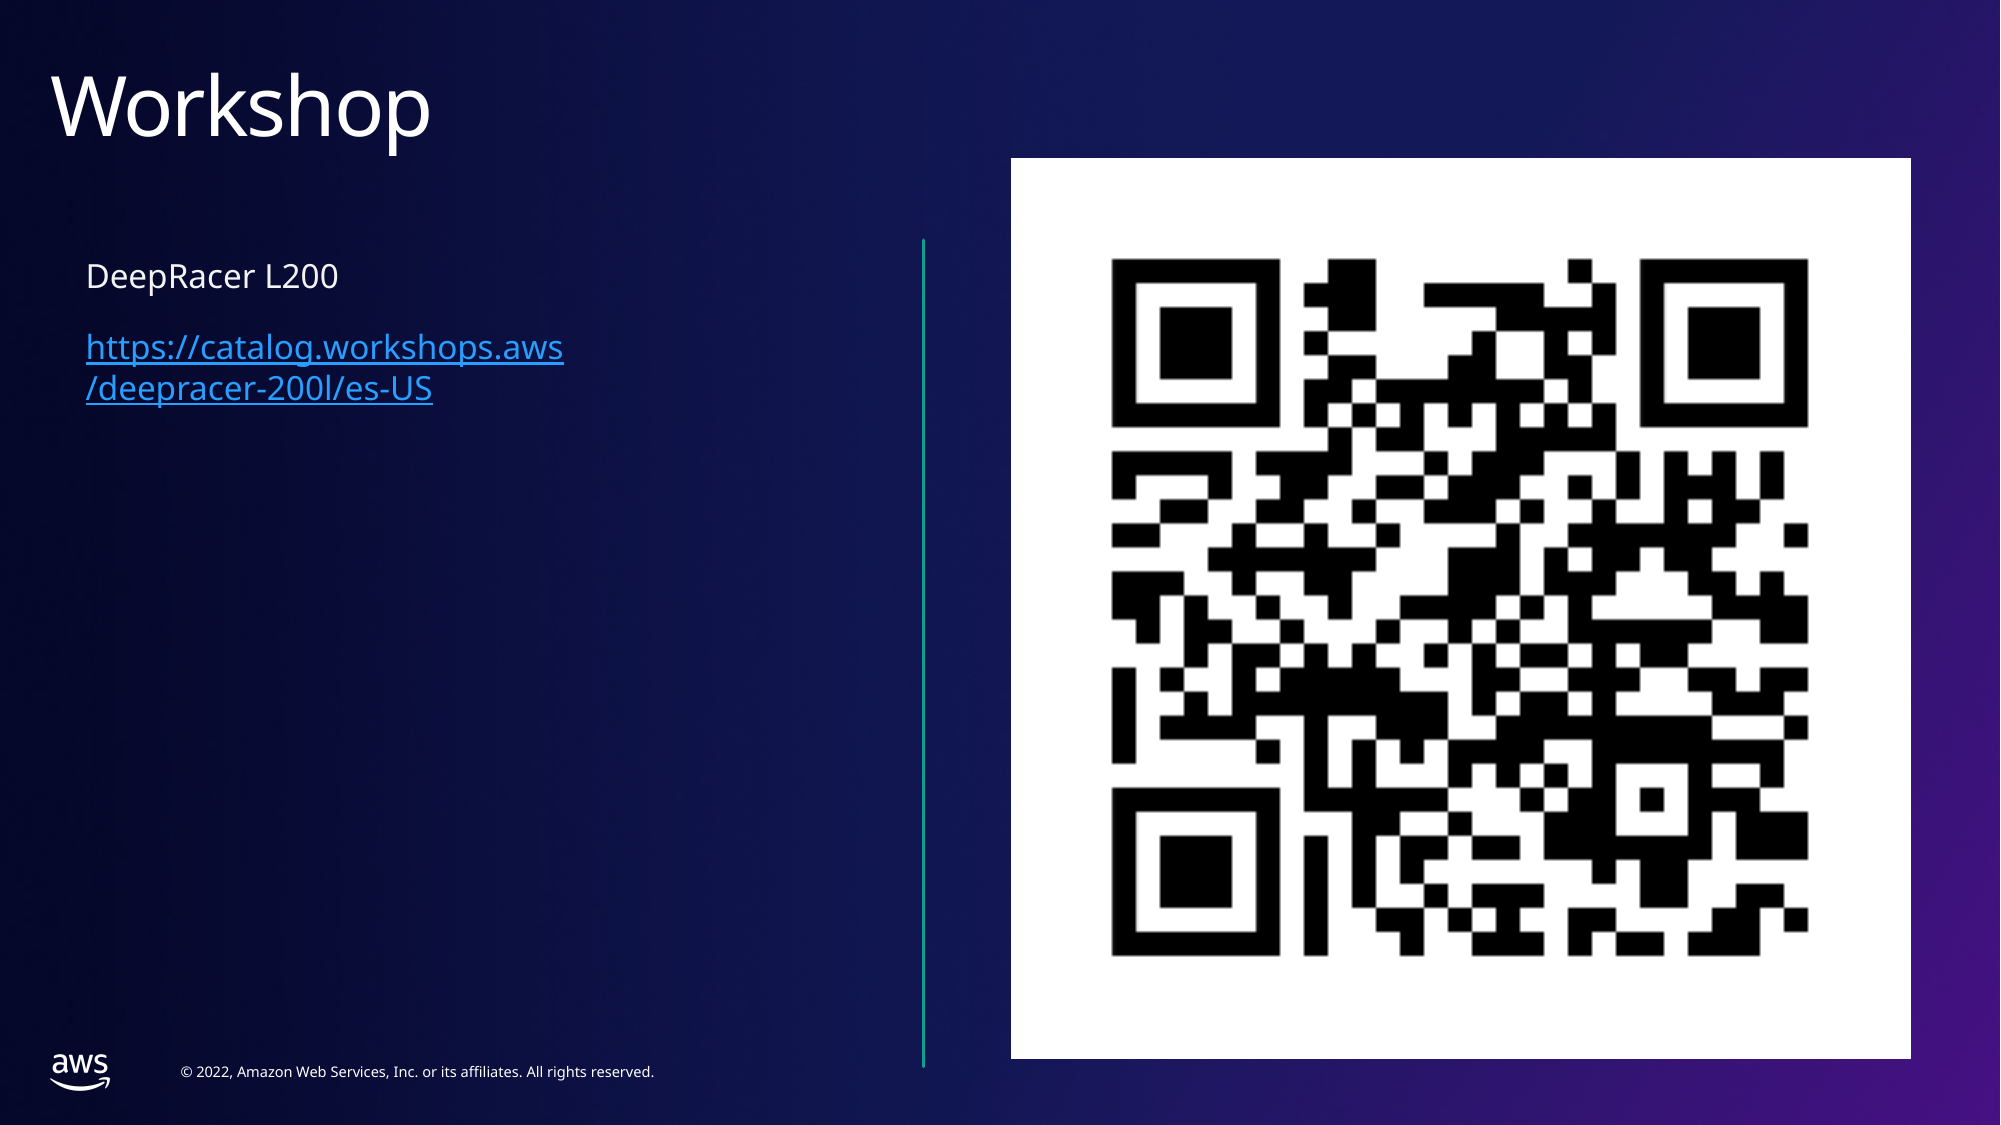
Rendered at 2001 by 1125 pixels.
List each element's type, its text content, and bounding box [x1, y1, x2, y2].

picture [0, 0, 2000, 1125]
text_box DeepRacer L200 https://catalog.workshops.aws/deepracer-200l/es-US [60, 240, 857, 429]
title Workshop [50, 40, 1950, 159]
